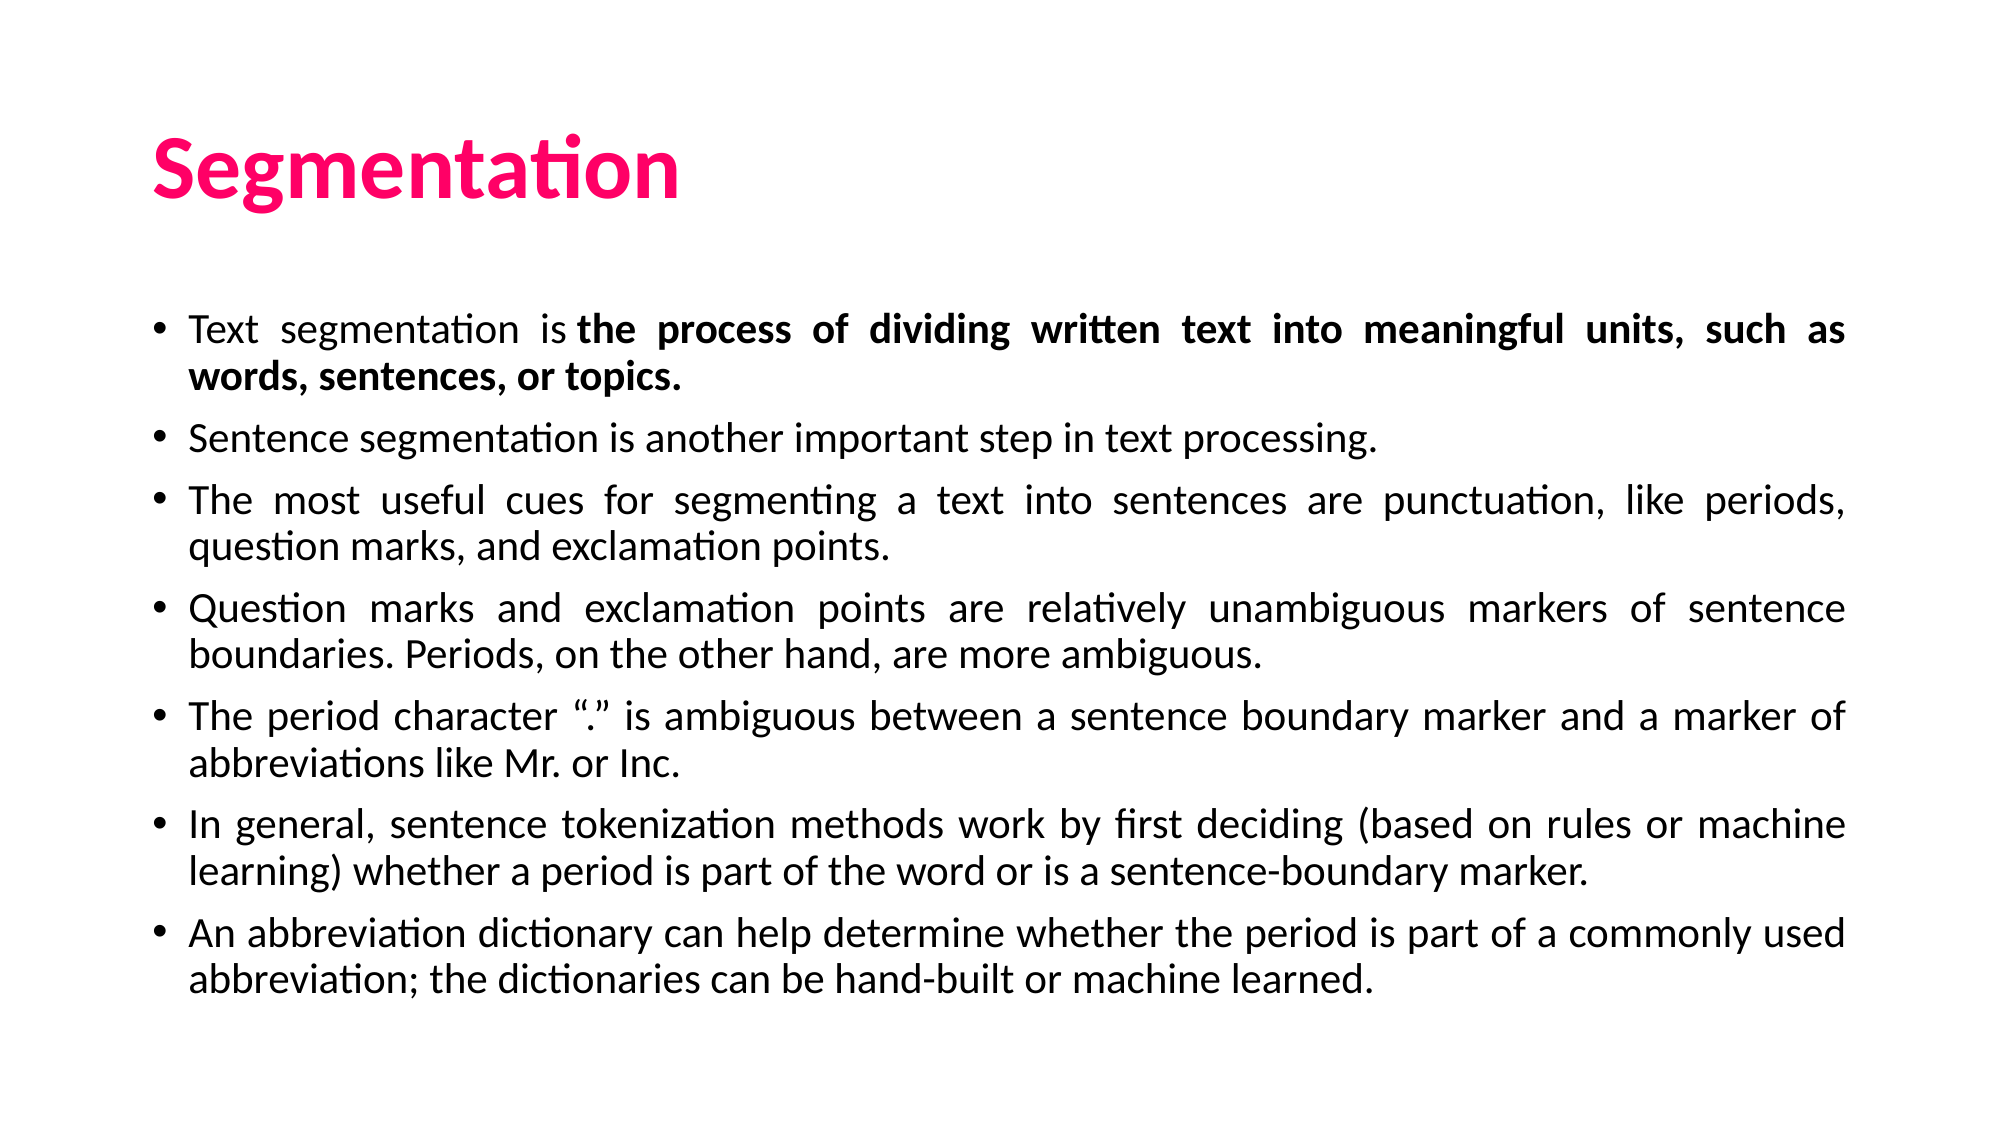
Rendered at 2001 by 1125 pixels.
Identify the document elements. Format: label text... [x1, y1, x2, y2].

title Segmentation [137, 59, 1863, 278]
list Text segmentation is the process of dividing written text into meaningful units, such as words, sentences, or topics. Sentence segmentation is another important step in text processing. The most useful cues for segmenting a text into sentences are punctuation, like periods, question marks, and exclamation points. Question marks and exclamation points are relatively unambiguous markers of sentence boundaries. Periods, on the other hand, are more ambiguous. The period character “.” is ambiguous between a sentence boundary marker and a marker of abbreviations like Mr. or Inc. In general, sentence tokenization methods work by first deciding (based on rules or machine learning) whether a period is part of the word or is a sentence-boundary marker. An abbreviation dictionary can help determine whether the period is part of a commonly used abbreviation; the dictionaries can be hand-built or machine learned. [137, 299, 1863, 1014]
